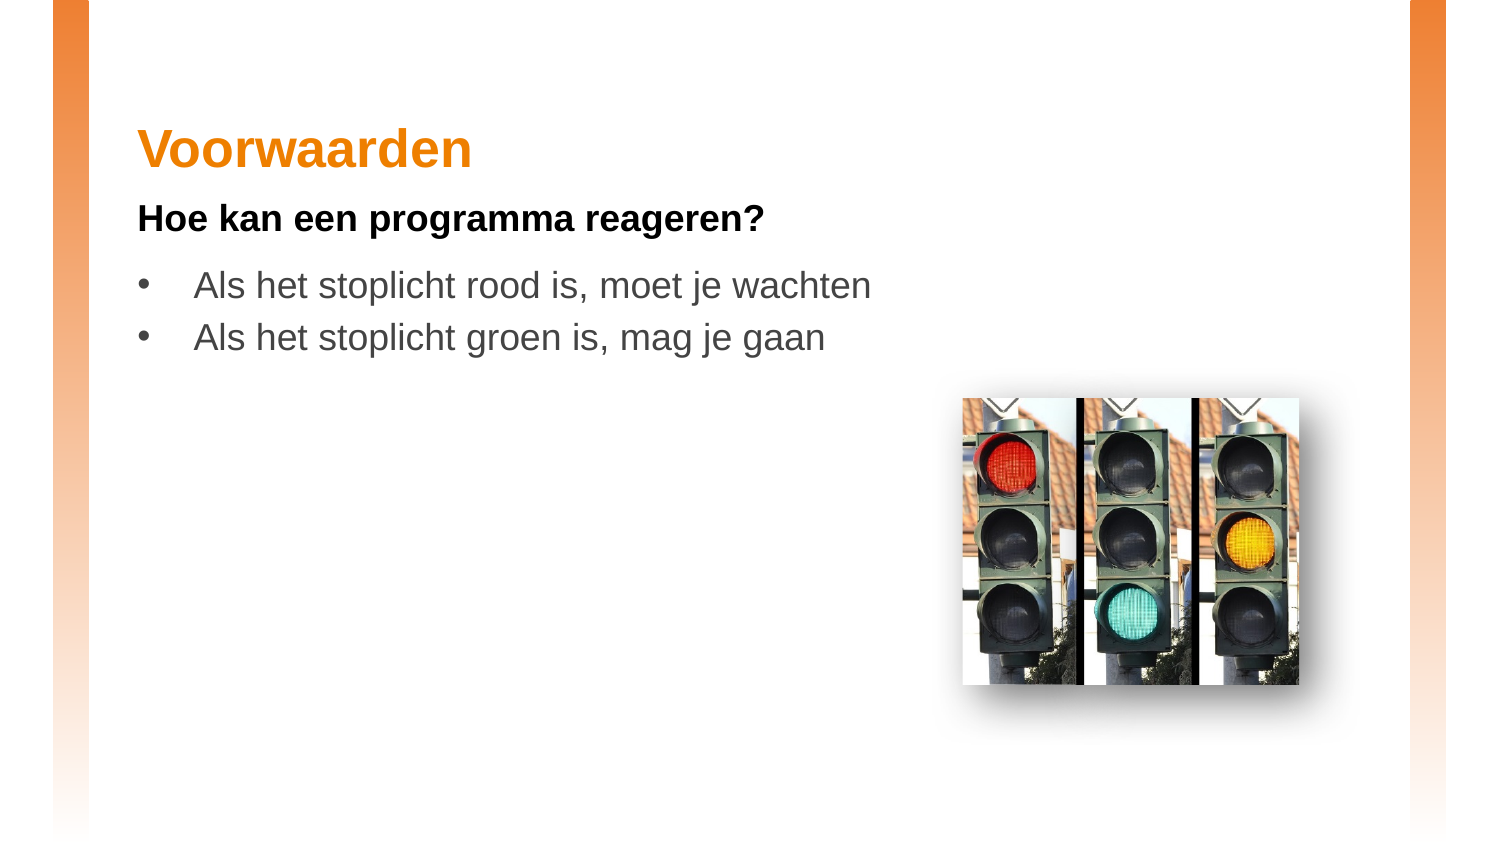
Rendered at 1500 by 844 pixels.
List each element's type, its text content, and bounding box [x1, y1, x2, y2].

list Als het stoplicht rood is, moet je wachten Als het stoplicht groen is, mag je gaan [122, 253, 1412, 759]
title Voorwaarden [122, 105, 1400, 186]
list Hoe kan een programma reageren? [122, 186, 1400, 231]
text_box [962, 398, 1300, 685]
